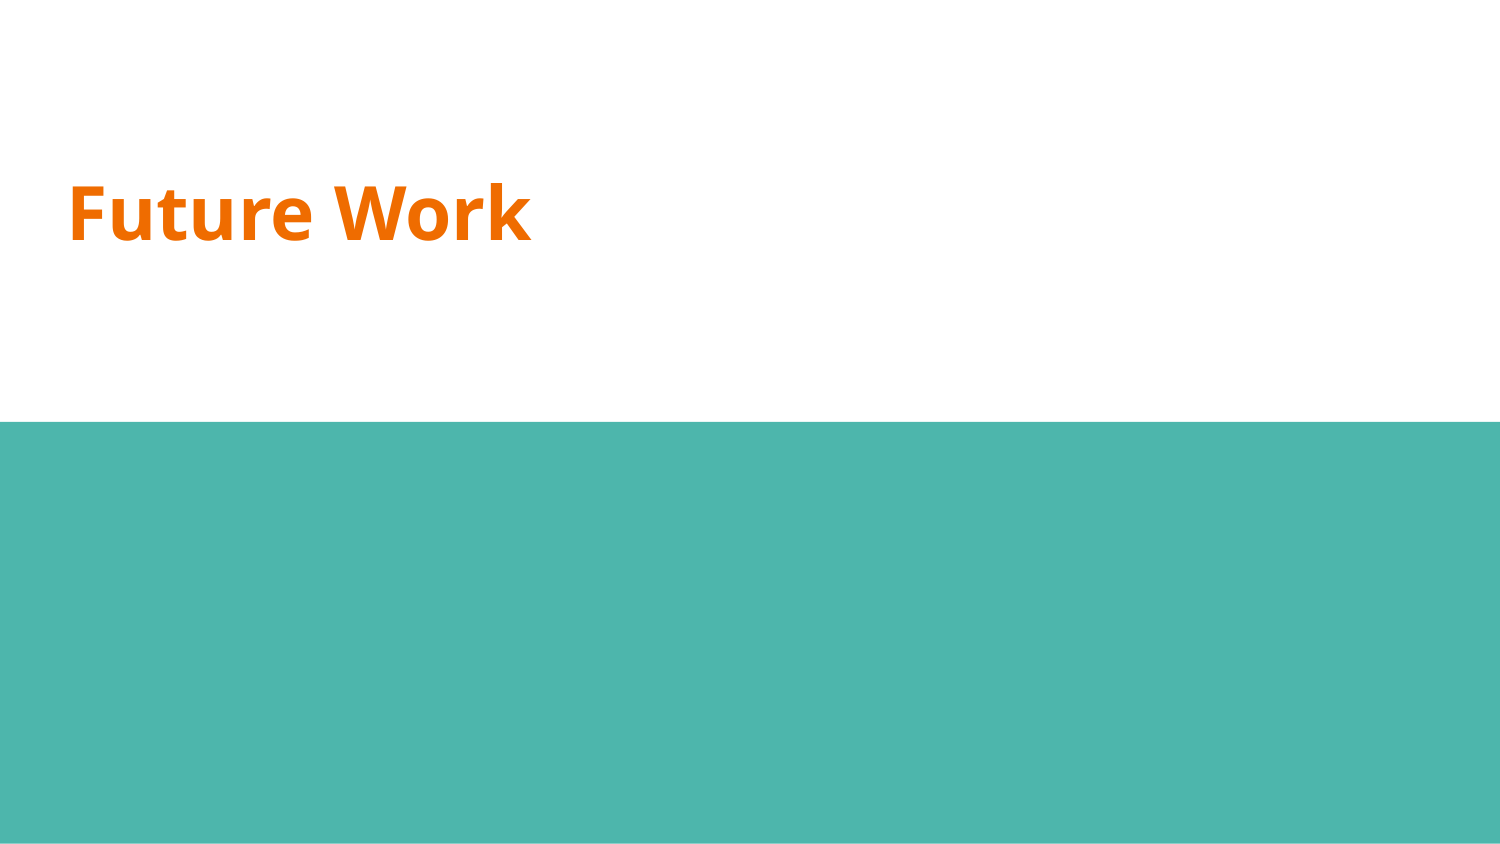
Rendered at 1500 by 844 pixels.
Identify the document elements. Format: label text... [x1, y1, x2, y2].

title Future Work [51, 133, 1458, 289]
